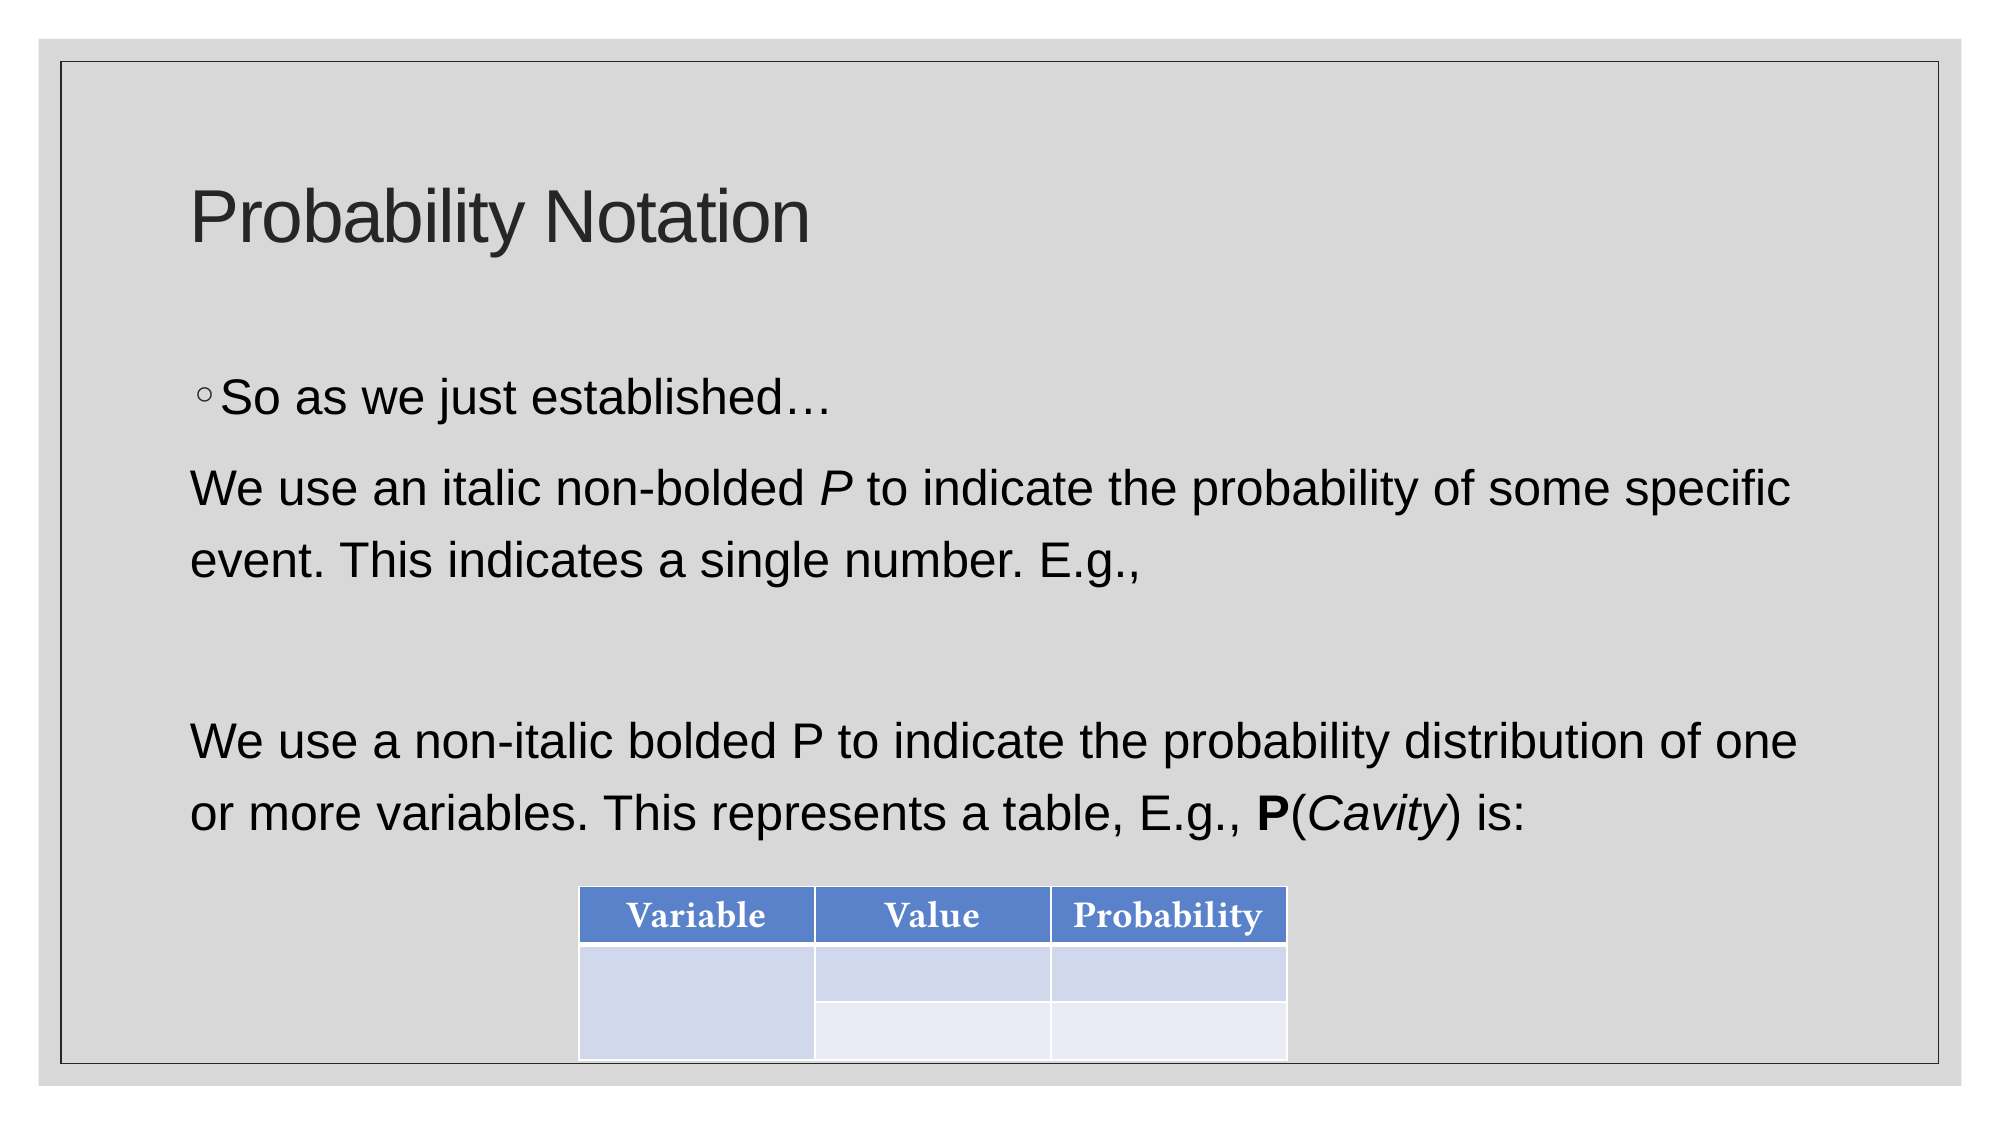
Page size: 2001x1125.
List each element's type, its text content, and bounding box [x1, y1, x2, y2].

title Probability Notation [174, 105, 1825, 331]
